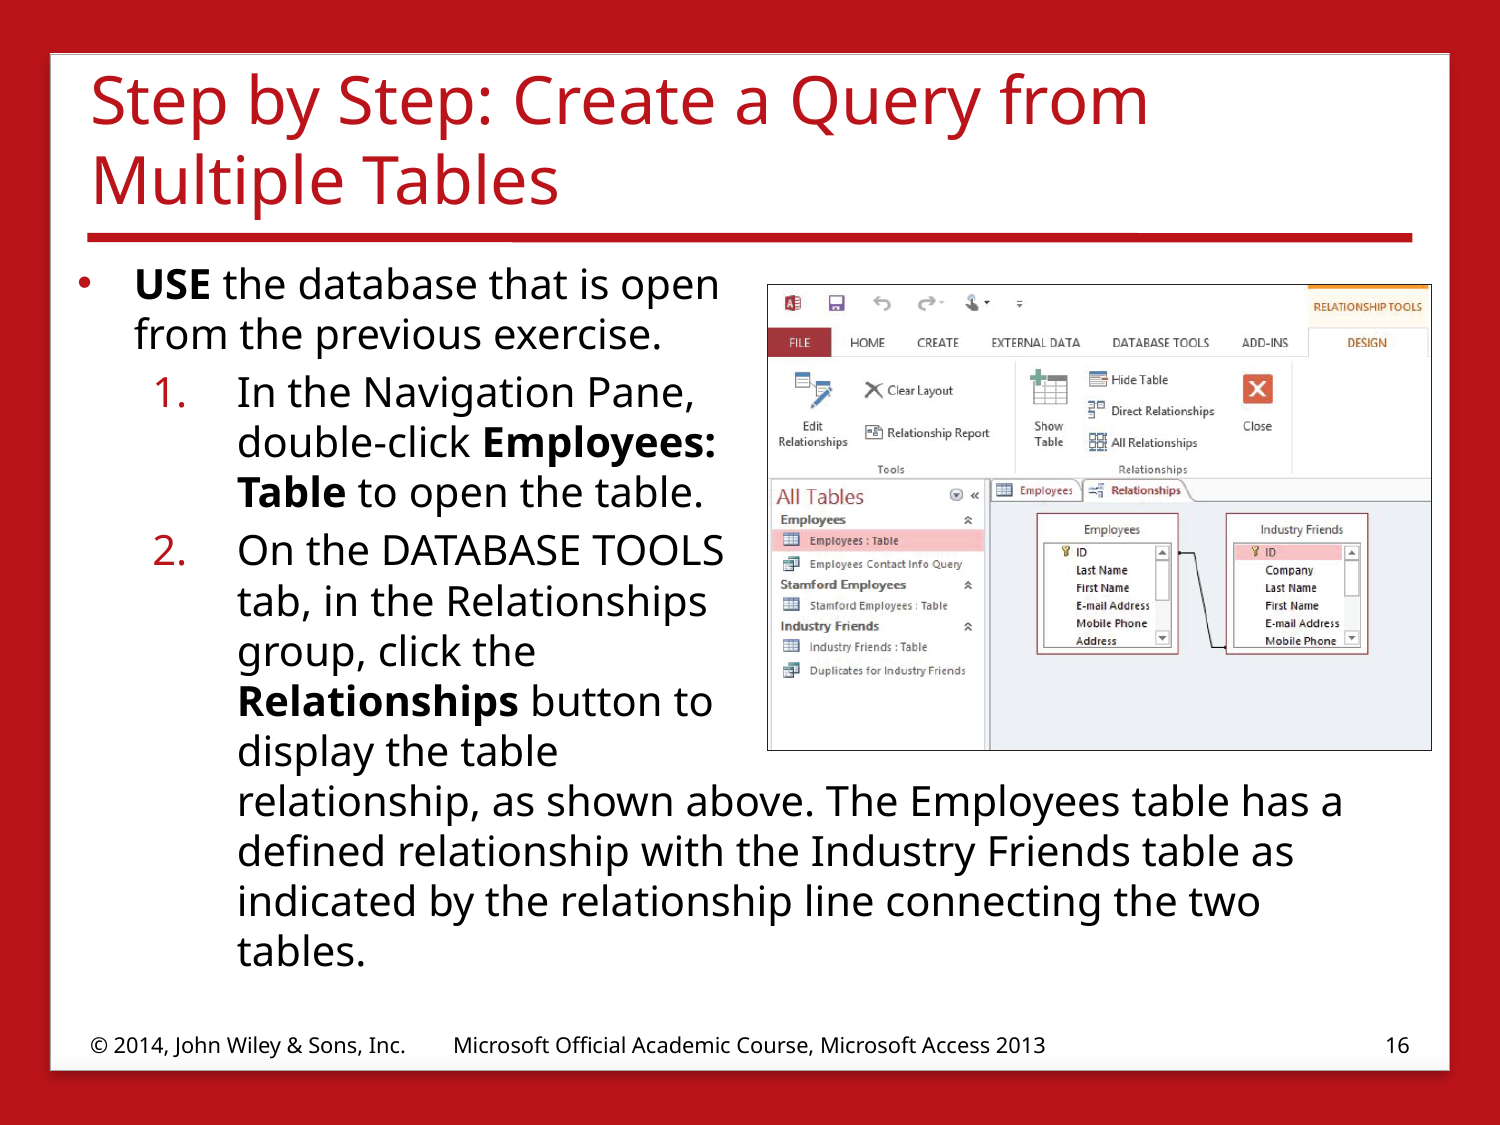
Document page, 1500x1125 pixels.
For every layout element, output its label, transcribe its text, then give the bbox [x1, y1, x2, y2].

picture [762, 279, 1438, 757]
title Step by Step: Create a Query from Multiple Tables [74, 74, 1426, 226]
slide_number © 2014, John Wiley & Sons, Inc. [74, 1024, 426, 1103]
footer Microsoft Official Academic Course, Microsoft Access 2013 [431, 1024, 1069, 1103]
list USE the database that is open from the previous exercise. In the Navigation Pane, double-click Employees: Table to open the table. On the DATABASE TOOLS tab, in the Relationships group, click the Relationships button to display the table relationship, as shown above. The Employees table has a defined relationship with the Industry Friends table as indicated by the relationship line connecting the two tables. [62, 249, 1413, 1063]
slide_number 16 [1074, 1024, 1426, 1103]
